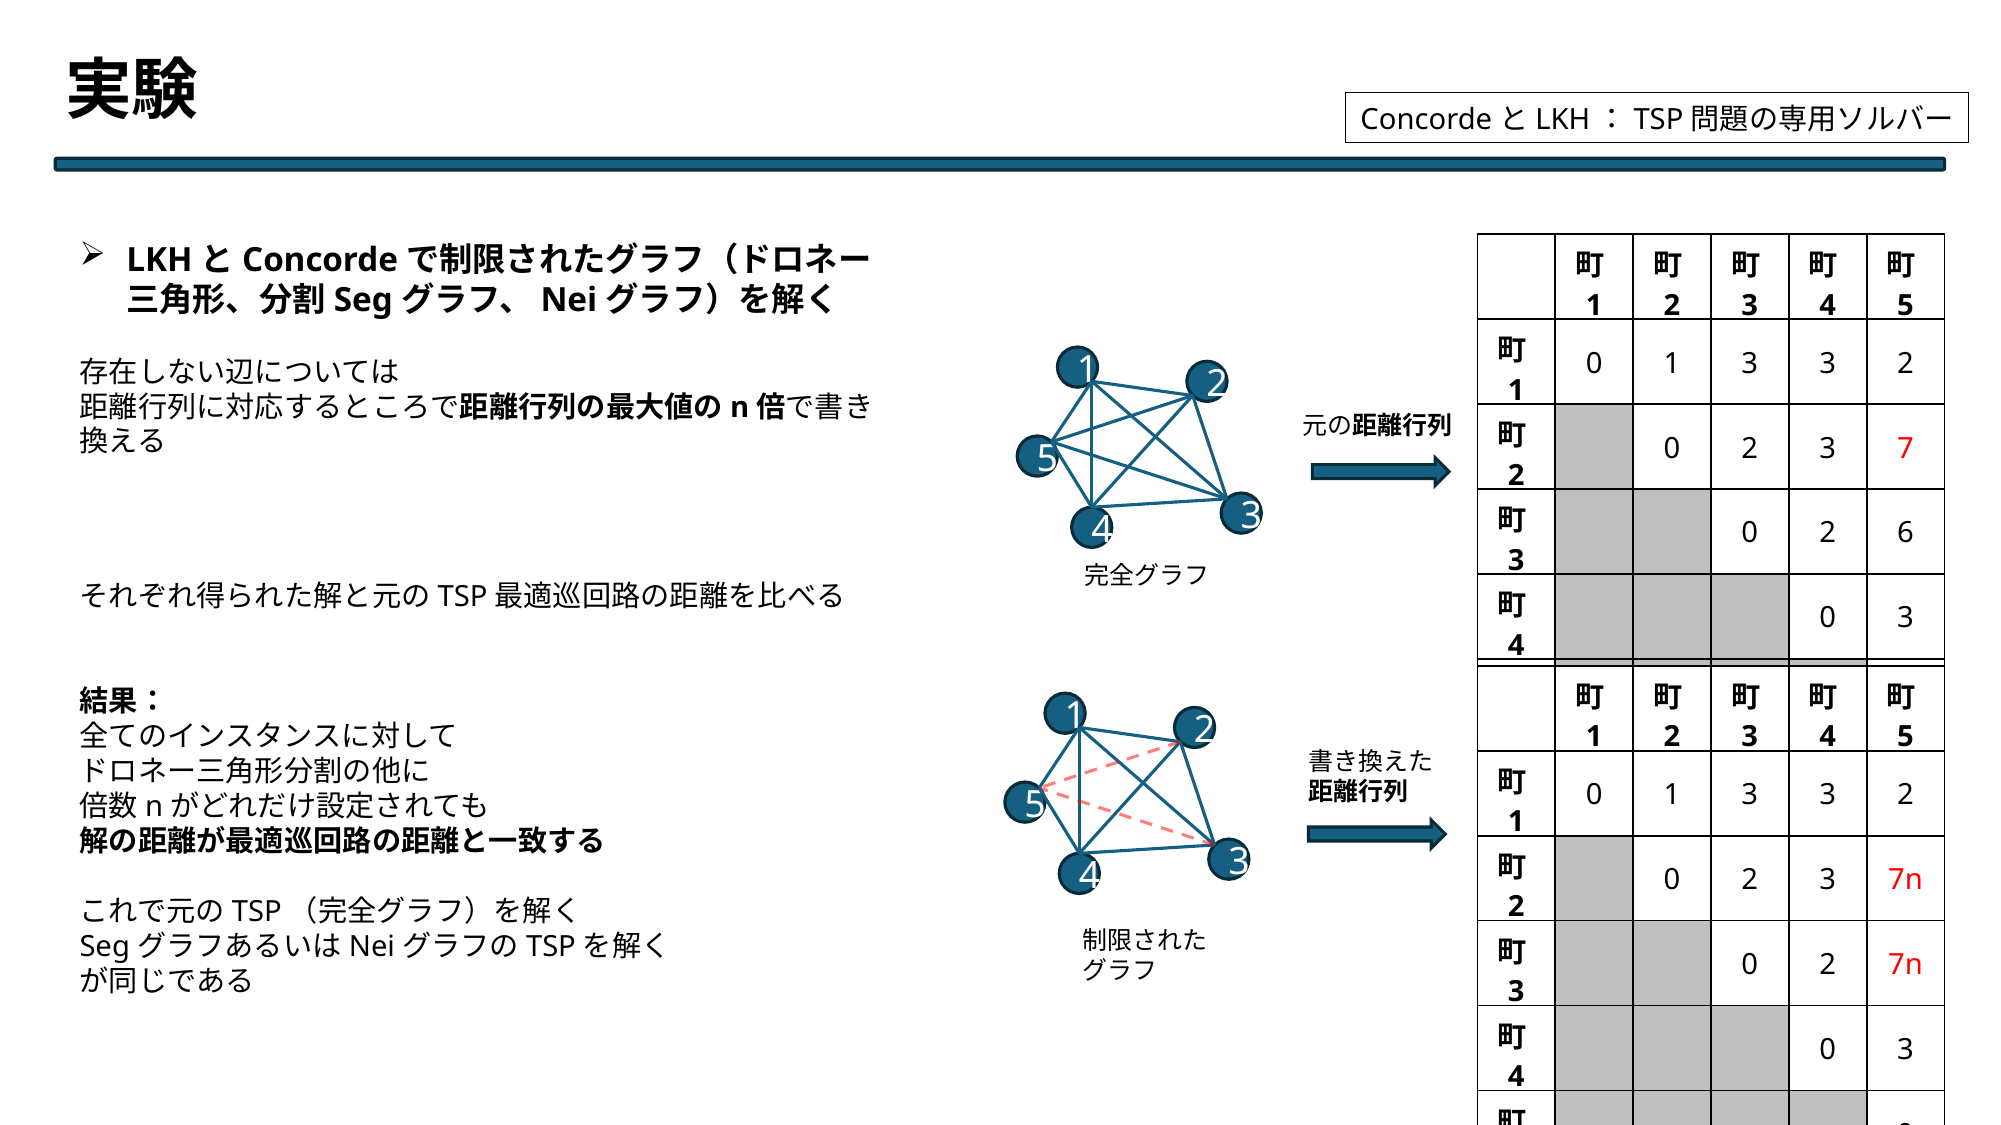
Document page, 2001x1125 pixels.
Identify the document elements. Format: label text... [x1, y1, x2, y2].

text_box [1004, 692, 1250, 894]
table_cell 7 [1868, 405, 1944, 488]
text_box 元の距離行列 [1287, 402, 1468, 447]
table_cell 0 [1868, 1091, 1944, 1125]
table_cell 7n [1868, 921, 1944, 1005]
table_cell [1556, 1091, 1632, 1125]
table_cell [1634, 921, 1710, 1005]
table_cell 2 [1712, 405, 1788, 488]
table_cell 町1 [1478, 320, 1554, 403]
table_cell [1556, 575, 1632, 658]
table_header 町4 [1790, 667, 1866, 750]
table_header 町5 [1868, 667, 1944, 750]
table_header 町1 [1556, 667, 1632, 750]
table_cell [1556, 1006, 1632, 1090]
table_cell 0 [1790, 575, 1866, 658]
table_cell 2 [1790, 490, 1866, 573]
table_header [1478, 235, 1554, 318]
table_cell 0 [1556, 320, 1632, 403]
table_cell 0 [1712, 921, 1788, 1005]
table_cell [1634, 1091, 1710, 1125]
table_header 町2 [1634, 667, 1710, 750]
table_cell 町1 [1478, 752, 1554, 835]
table_cell [1712, 575, 1788, 658]
table_header 町5 [1868, 235, 1944, 318]
table_cell 3 [1790, 320, 1866, 403]
table_cell 町2 [1478, 837, 1554, 920]
table_cell 0 [1868, 660, 1944, 665]
table_cell 町3 [1478, 921, 1554, 1005]
text_box 制限された グラフ [1067, 917, 1223, 992]
table_cell 1 [1634, 320, 1710, 403]
table_cell [1634, 575, 1710, 658]
table_header 町1 [1556, 235, 1632, 318]
table_cell 1 [1634, 752, 1710, 835]
table_cell [1634, 660, 1710, 665]
text_box 実験 [50, 39, 214, 135]
table_cell 0 [1556, 752, 1632, 835]
table_cell [1790, 660, 1866, 665]
text_box 完全グラフ [1069, 552, 1225, 598]
table_cell [1634, 1006, 1710, 1090]
table_cell [1556, 660, 1632, 665]
table_cell 3 [1868, 1006, 1944, 1090]
table_cell [1556, 837, 1632, 920]
table_cell 0 [1634, 405, 1710, 488]
text_box ConcordeとLKH：TSP問題の専用ソルバー [1345, 92, 1969, 143]
table_cell [1712, 1091, 1788, 1125]
table_cell 町5 [1478, 660, 1554, 665]
table_cell [1634, 490, 1710, 573]
table_cell 3 [1712, 752, 1788, 835]
table_cell 3 [1790, 752, 1866, 835]
table_cell 2 [1868, 752, 1944, 835]
table_header [1478, 667, 1554, 750]
table_cell [1556, 405, 1632, 488]
text_box [1310, 453, 1452, 490]
table_header 町2 [1634, 235, 1710, 318]
table_cell 町3 [1478, 490, 1554, 573]
table_cell 町4 [1478, 1006, 1554, 1090]
table_cell 3 [1868, 575, 1944, 658]
table_cell 0 [1634, 837, 1710, 920]
text_box 書き換えた 距離行列 [1293, 738, 1449, 814]
table_cell 2 [1868, 320, 1944, 403]
table_cell 町4 [1478, 575, 1554, 658]
table_cell 6 [1868, 490, 1944, 573]
table_cell 3 [1712, 320, 1788, 403]
table_cell 0 [1790, 1006, 1866, 1090]
table_header 町3 [1712, 235, 1788, 318]
table_header 町4 [1790, 235, 1866, 318]
table_cell 2 [1712, 837, 1788, 920]
table_cell 町2 [1478, 405, 1554, 488]
table_cell 3 [1790, 837, 1866, 920]
table_cell [1556, 490, 1632, 573]
table_header 町3 [1712, 667, 1788, 750]
table_cell 2 [1790, 921, 1866, 1005]
table_cell [1712, 660, 1788, 665]
table_cell 7n [1868, 837, 1944, 920]
table_cell 3 [1790, 405, 1866, 488]
table_cell [1790, 1091, 1866, 1125]
text_box [53, 156, 1947, 172]
table_cell [1712, 1006, 1788, 1090]
table_cell [1556, 921, 1632, 1005]
text_box [1306, 816, 1448, 852]
table_cell 0 [1712, 490, 1788, 573]
table_cell 町5 [1478, 1091, 1554, 1125]
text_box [1016, 346, 1262, 548]
